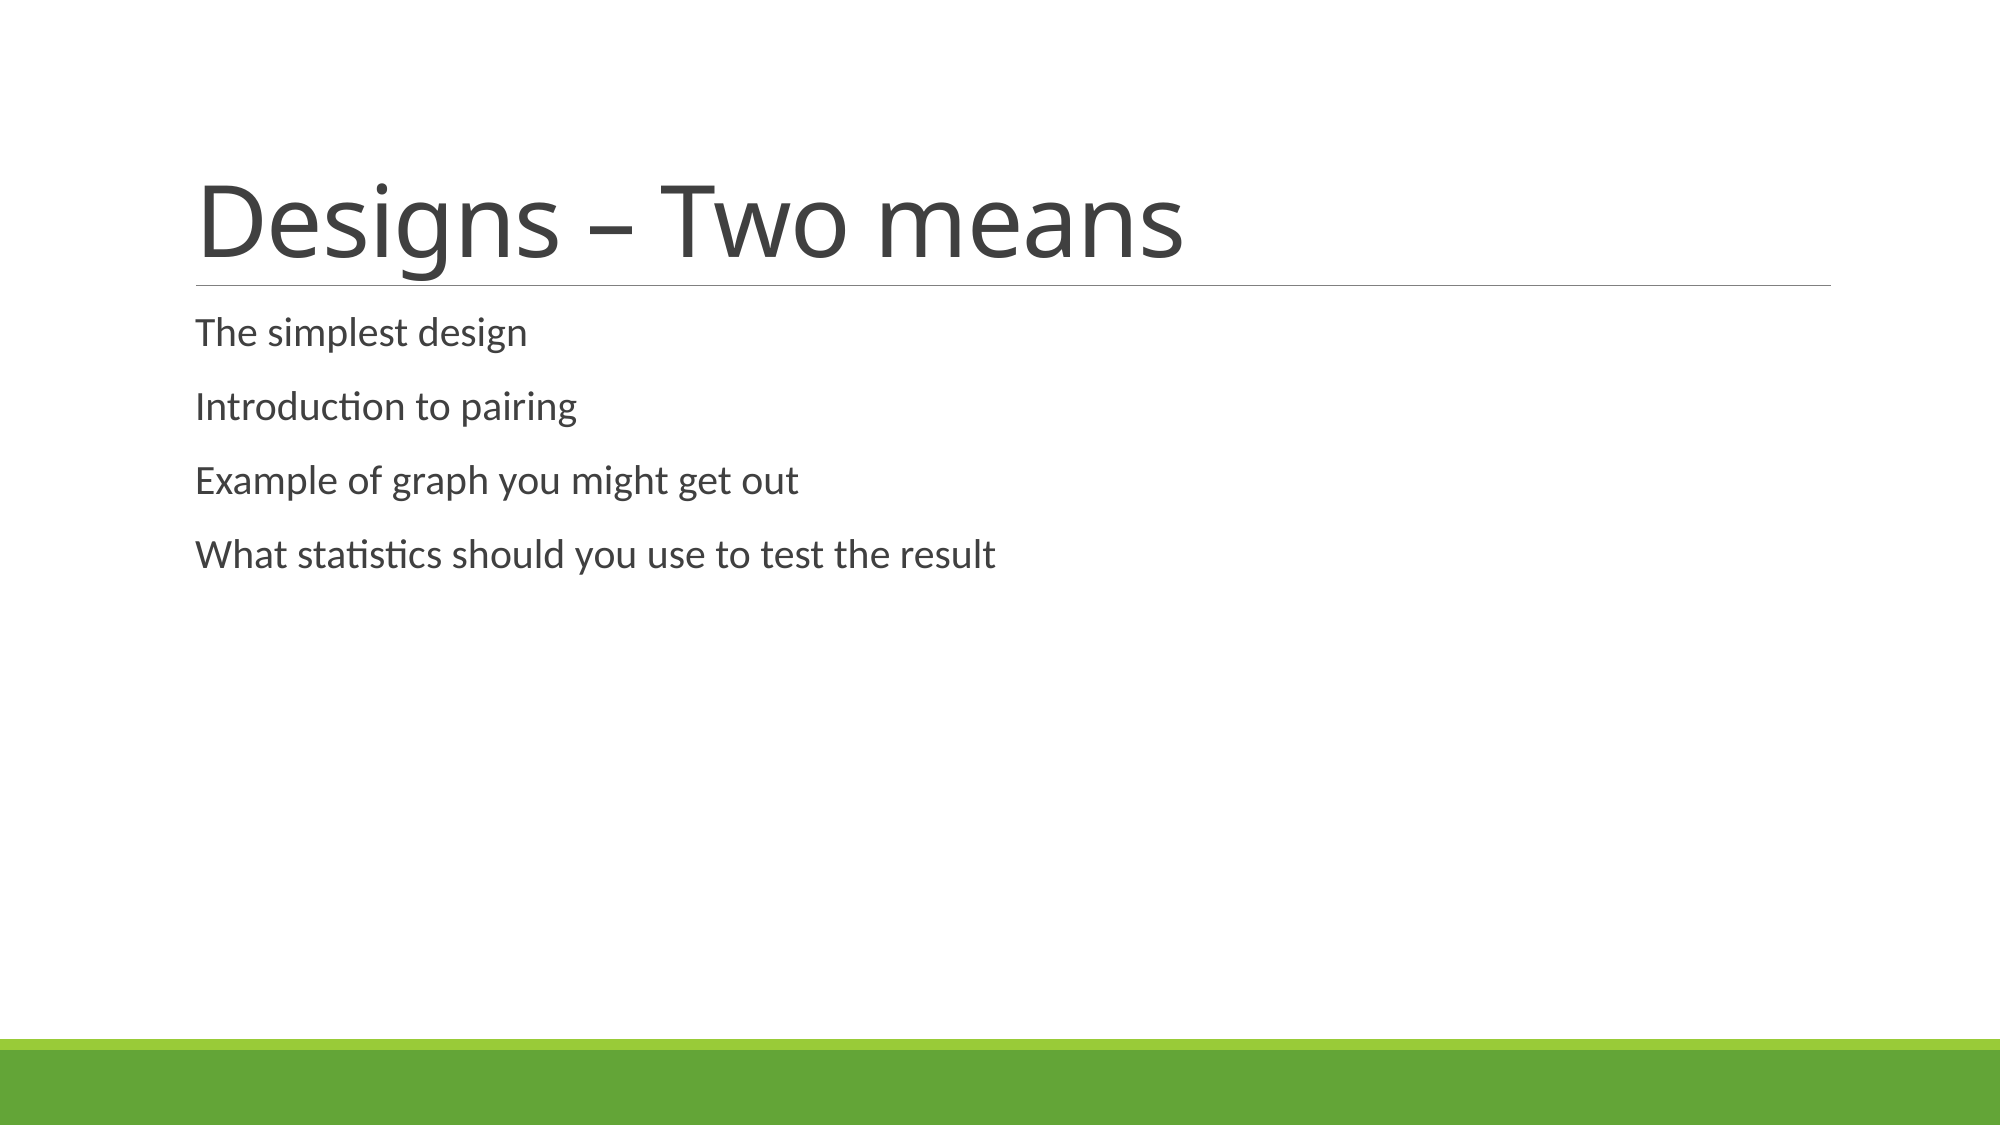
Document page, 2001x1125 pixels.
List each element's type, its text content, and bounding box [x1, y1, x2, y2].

list The simplest design Introduction to pairing Example of graph you might get out What statistics should you use to test the result [180, 302, 1830, 963]
title Designs – Two means [180, 47, 1830, 285]
